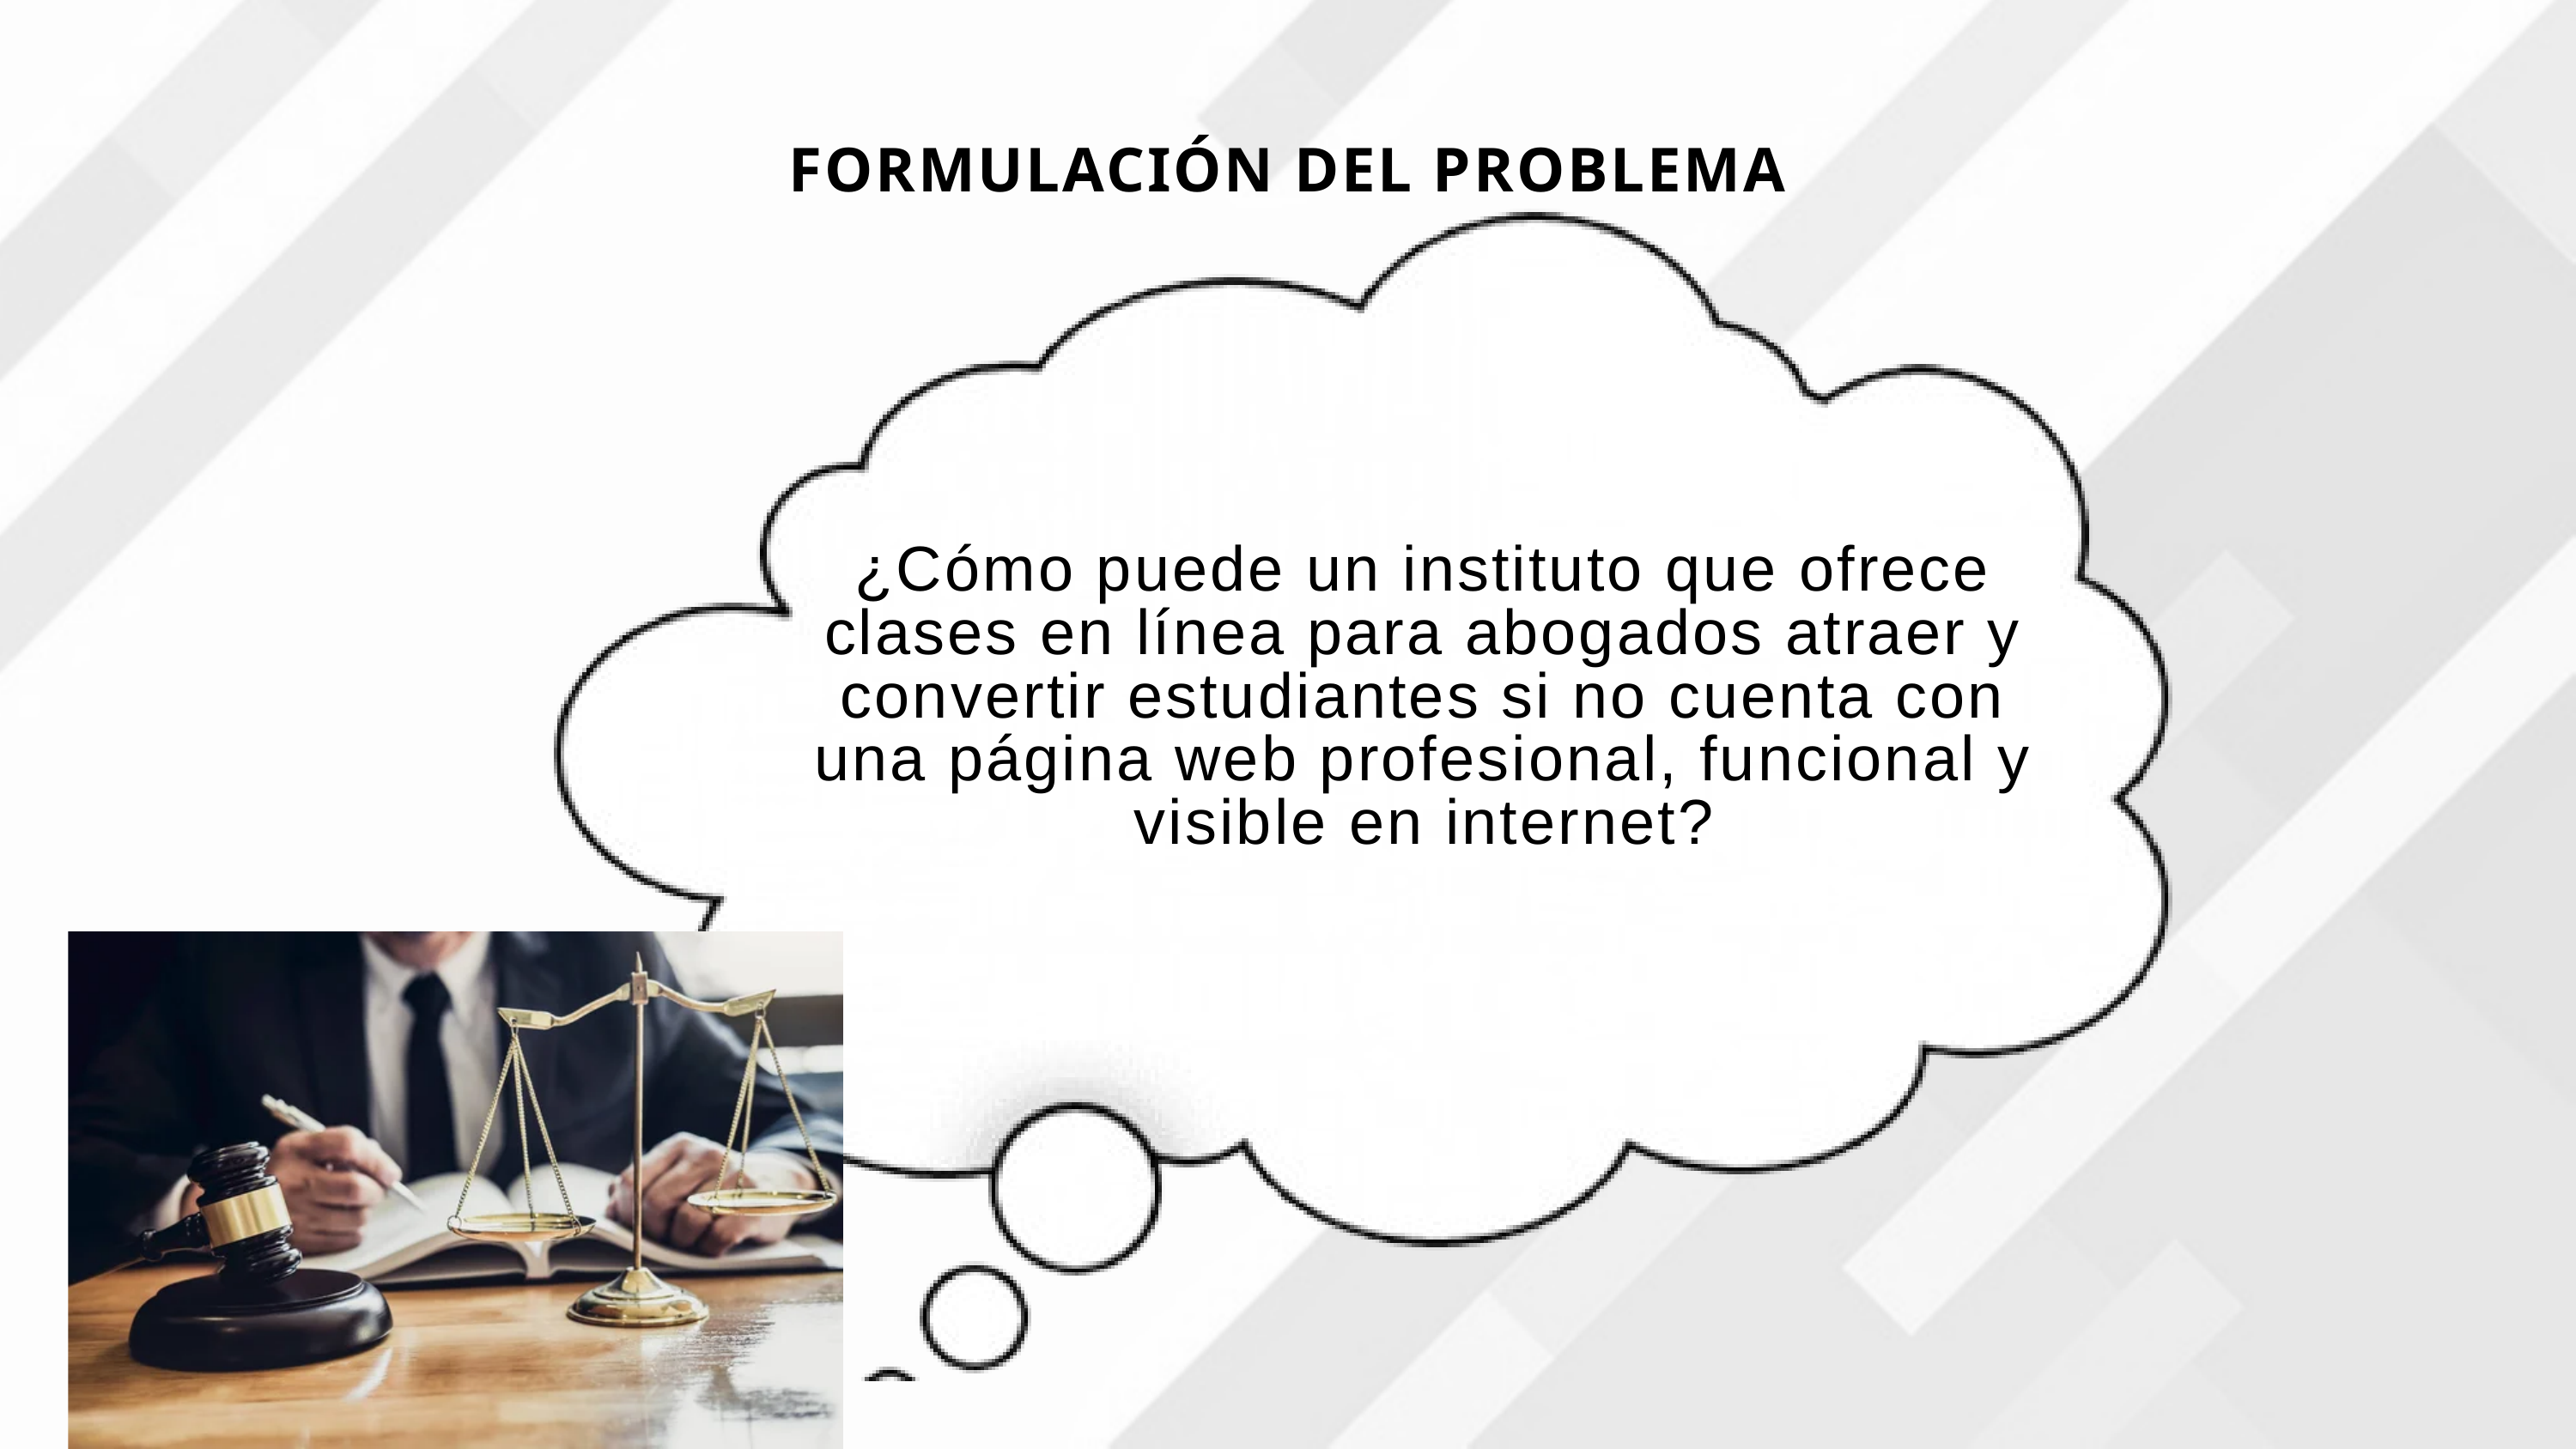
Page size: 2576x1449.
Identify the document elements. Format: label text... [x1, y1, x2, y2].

text_box ¿Cómo puede un instituto que ofrece clases en línea para abogados atraer y convertir estudiantes si no cuenta con una página web profesional, funcional y visible en internet? [808, 540, 2041, 1048]
text_box [0, 0, 2576, 1449]
text_box [68, 931, 843, 1449]
text_box FORMULACIÓN DEL PROBLEMA [777, 143, 1799, 205]
text_box [467, 166, 2256, 1381]
